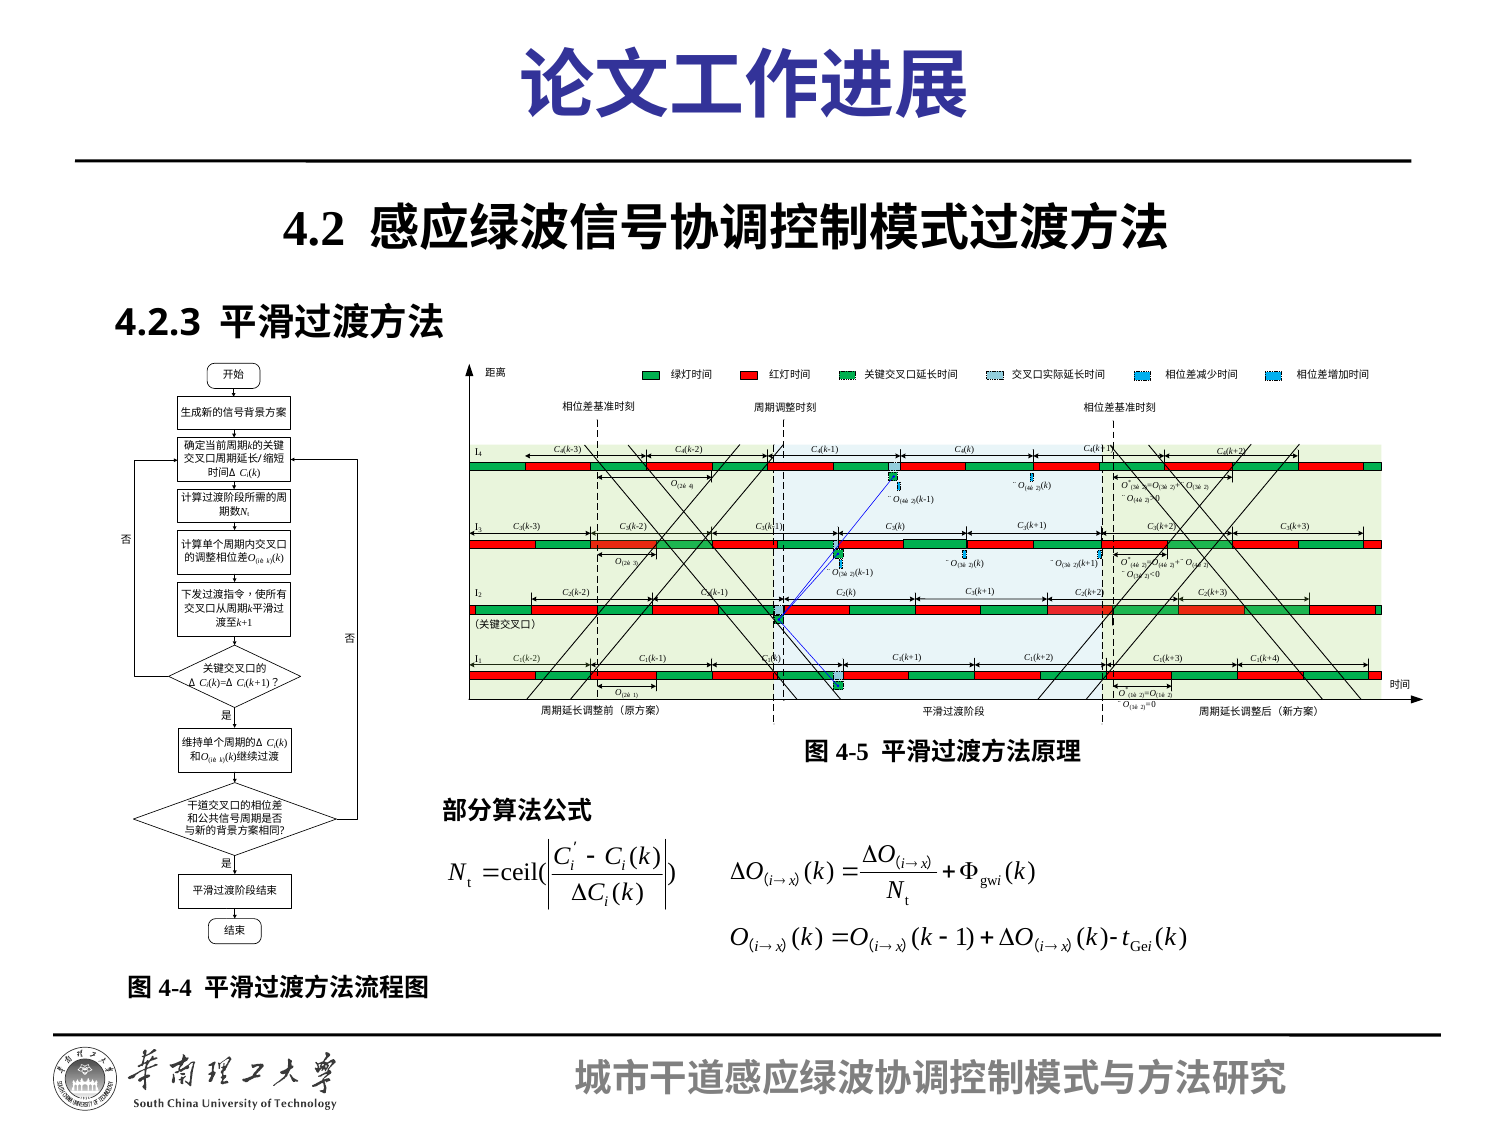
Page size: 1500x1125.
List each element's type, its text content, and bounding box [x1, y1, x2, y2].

text_box 部分算法公式 [399, 786, 697, 832]
text_box 图4-5 平滑过渡方法原理 [714, 735, 1122, 773]
picture [454, 348, 1442, 727]
text_box 4.2 感应绿波信号协调控制模式过渡方法 [268, 157, 1185, 263]
picture [442, 833, 682, 917]
text_box 图4-4 平滑过渡方法流程图 [49, 964, 457, 1009]
picture [113, 361, 394, 945]
picture [726, 838, 1042, 913]
text_box 4.2.3 平滑过渡方法 [100, 290, 485, 351]
title 论文工作进展 [76, 6, 1412, 157]
picture [726, 918, 1197, 960]
